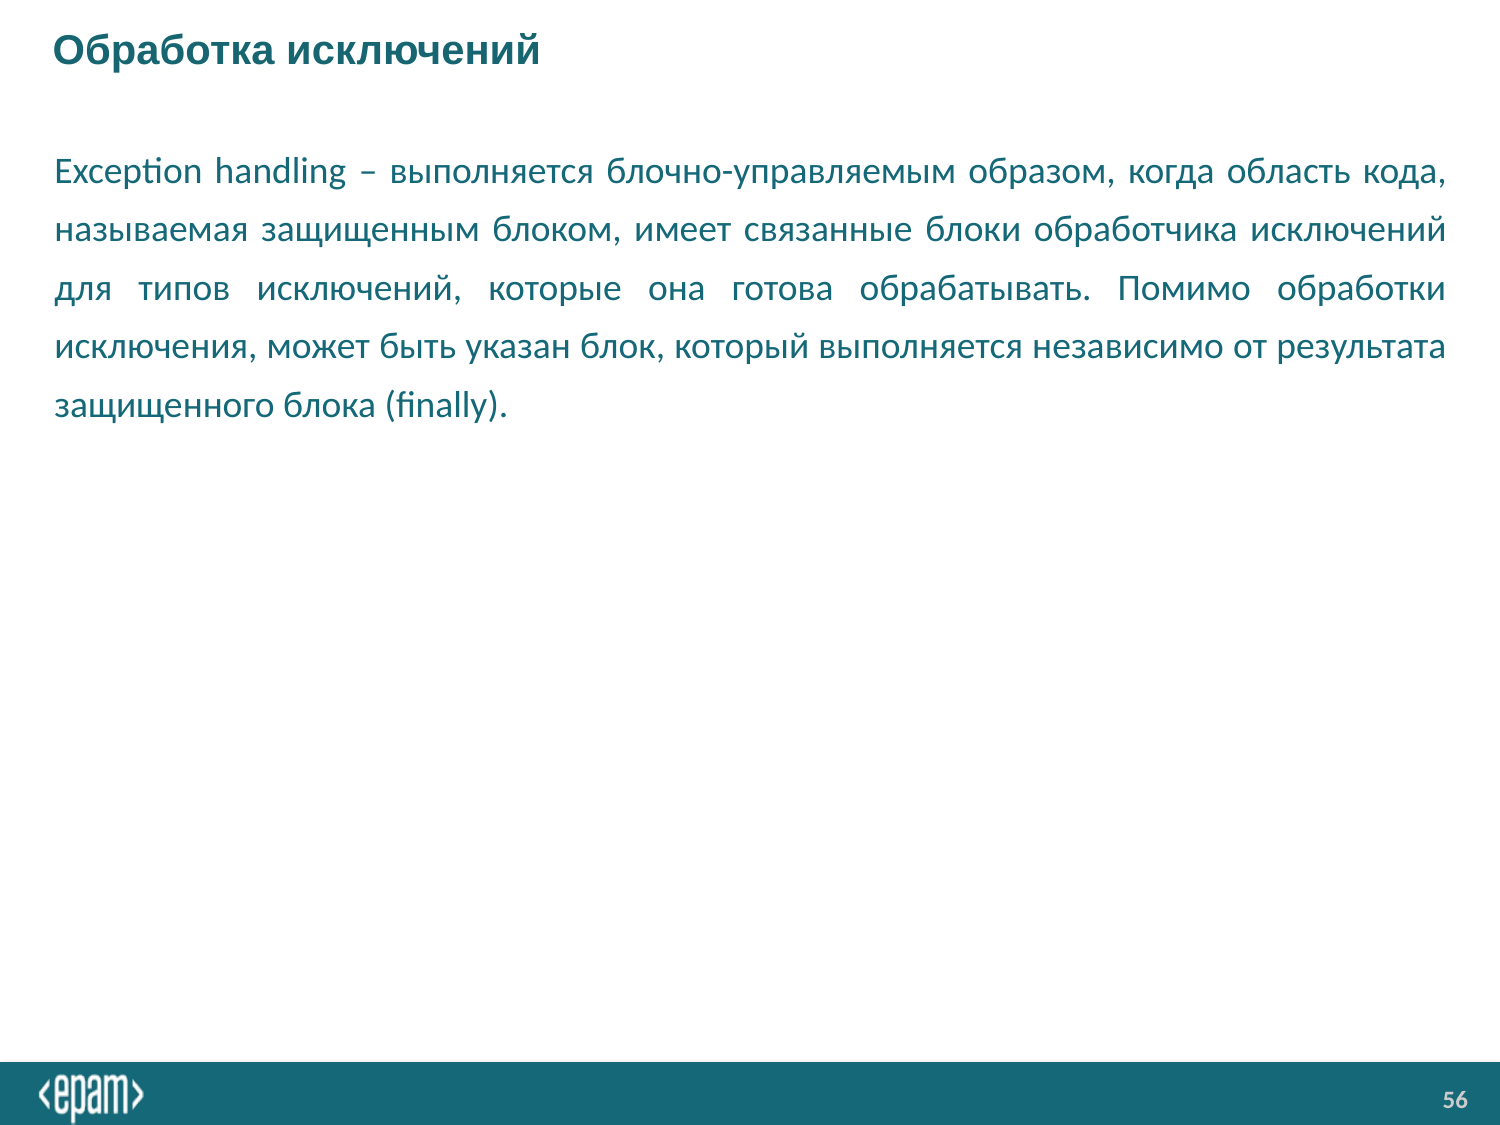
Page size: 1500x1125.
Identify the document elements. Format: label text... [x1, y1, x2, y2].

text_box Exception handling – выполняется блочно-управляемым образом, когда область кода, называемая защищенным блоком, имеет связанные блоки обработчика исключений для типов исключений, которые она готова обрабатывать. Помимо обработки исключения, может быть указан блок, который выполняется независимо от результата защищенного блока (finally). [37, 124, 1463, 432]
picture [38, 1074, 144, 1125]
title Обработка исключений [0, 0, 1500, 95]
